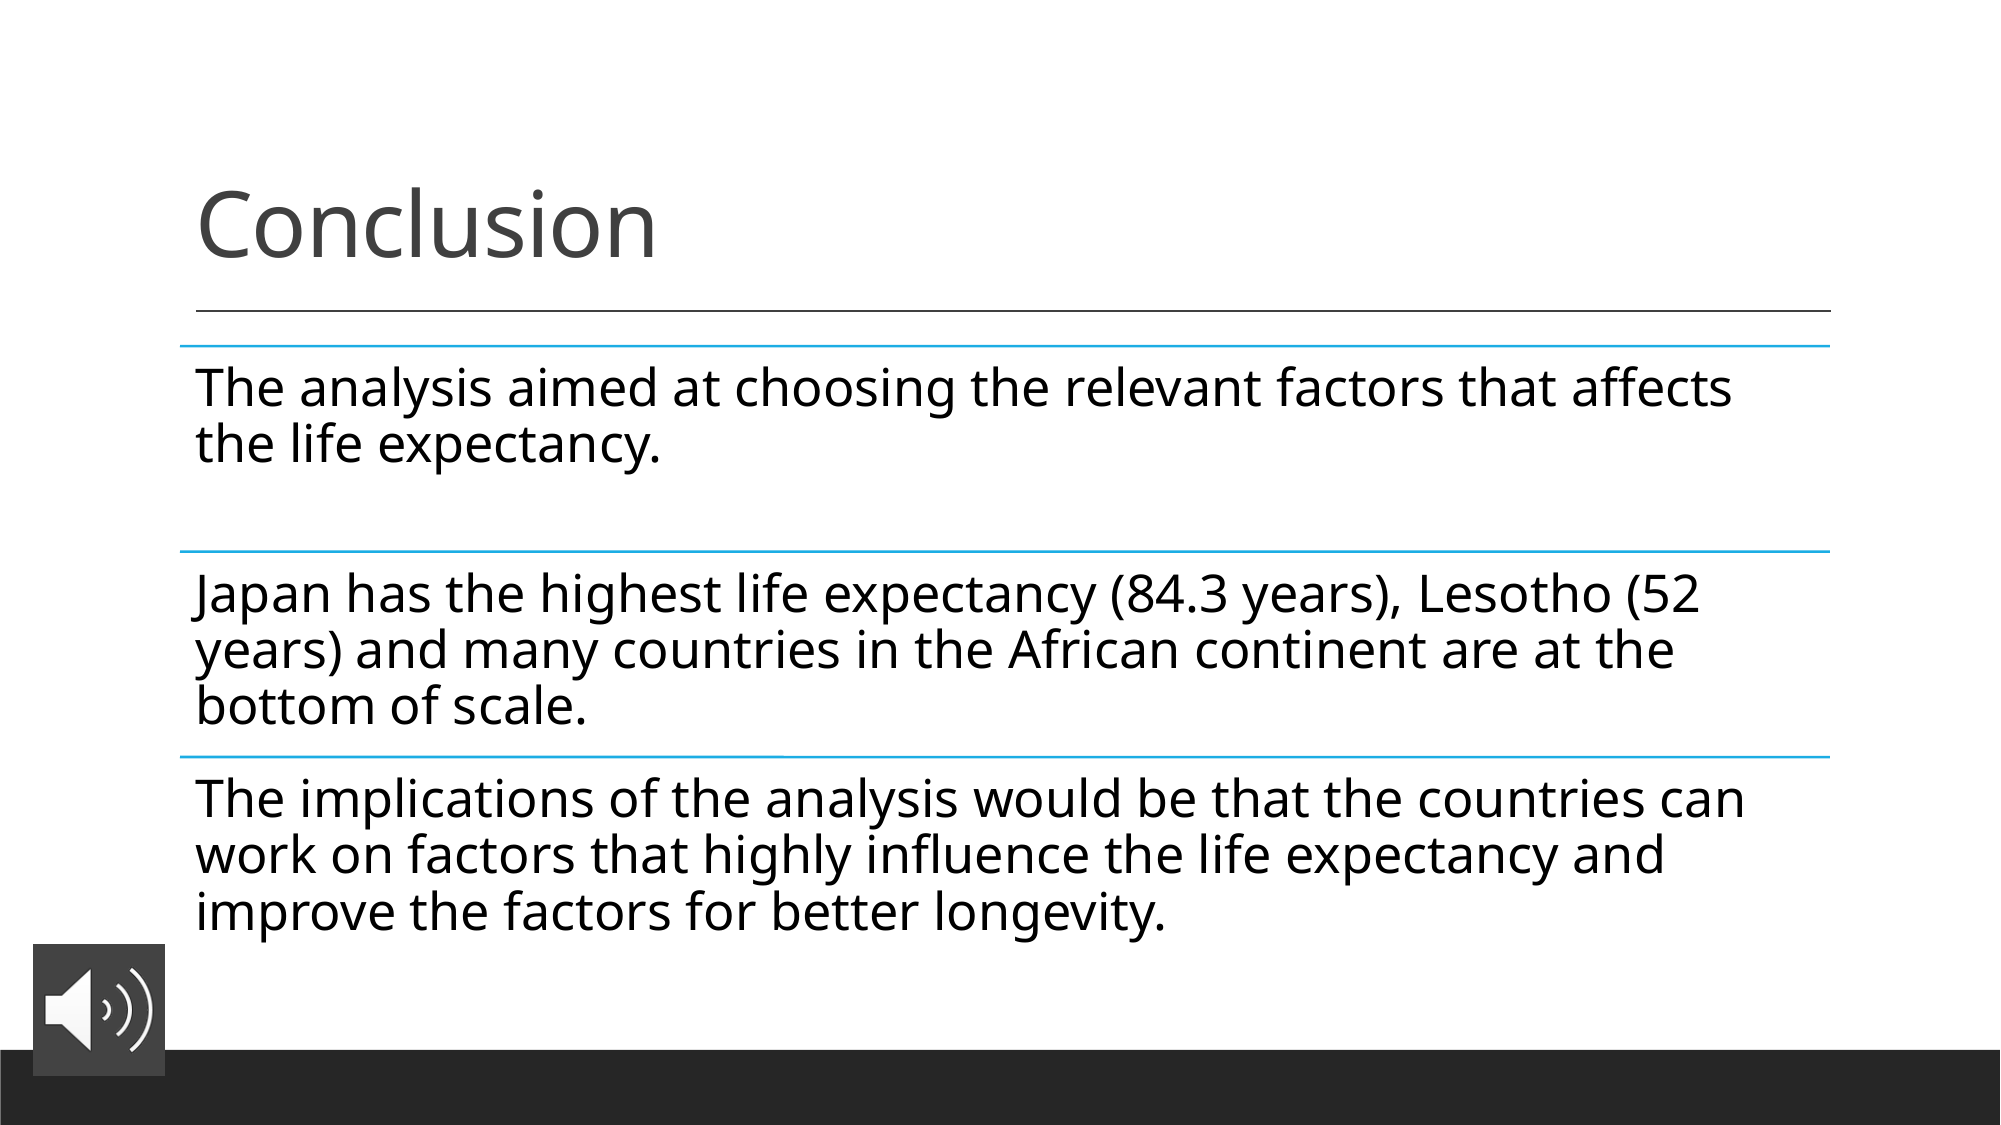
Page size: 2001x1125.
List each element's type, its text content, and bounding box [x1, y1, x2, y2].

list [179, 345, 1831, 964]
picture [31, 942, 167, 1078]
title Conclusion [180, 47, 1830, 285]
